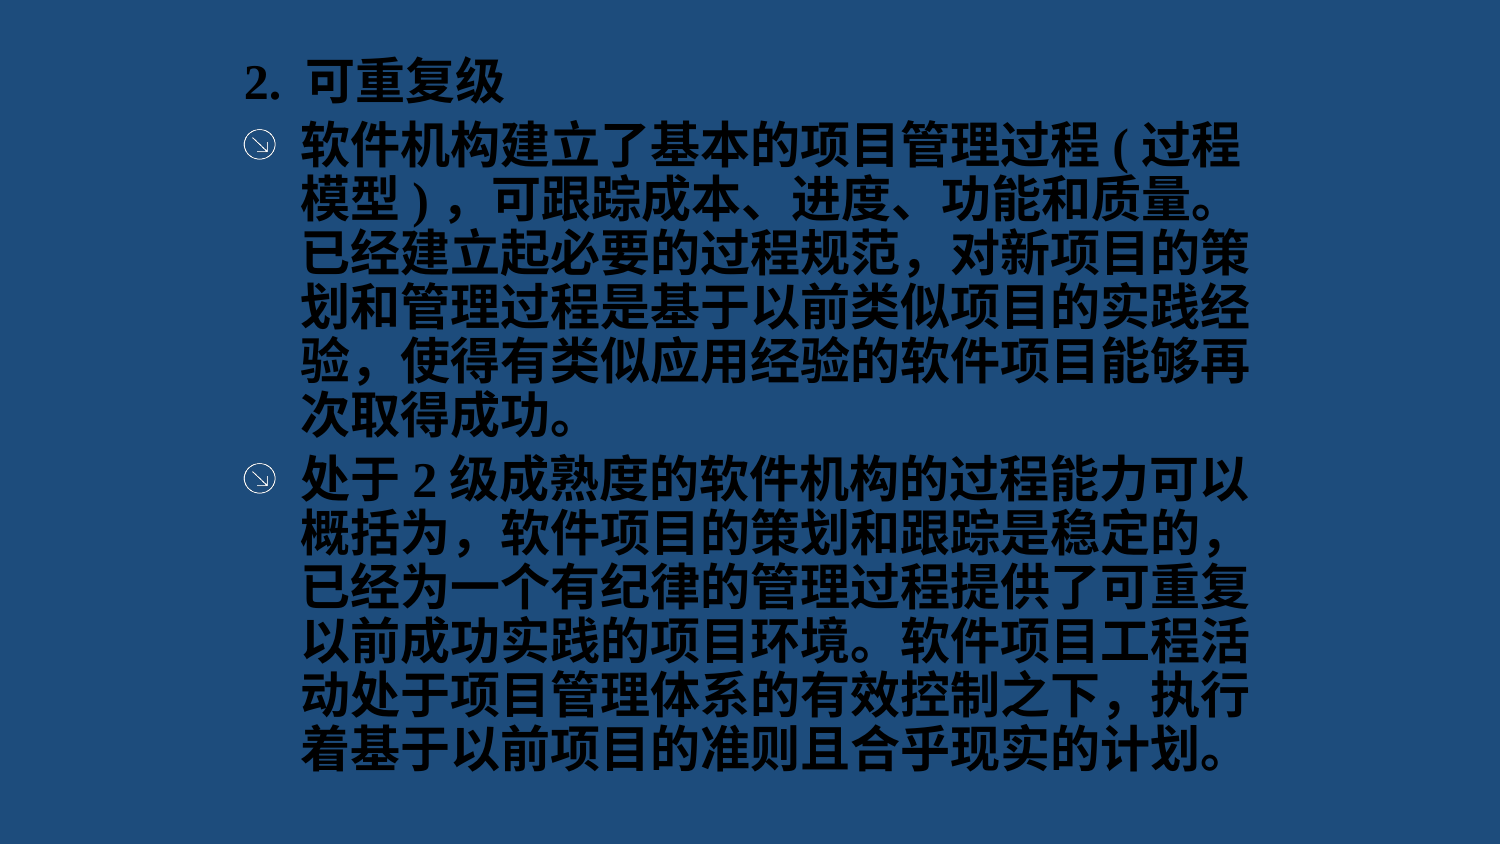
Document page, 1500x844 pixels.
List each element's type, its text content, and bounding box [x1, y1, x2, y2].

list 2. 可重复级 软件机构建立了基本的项目管理过程(过程模型)，可跟踪成本、进度、功能和质量。已经建立起必要的过程规范，对新项目的策划和管理过程是基于以前类似项目的实践经验，使得有类似应用经验的软件项目能够再次取得成功。 处于2级成熟度的软件机构的过程能力可以概括为，软件项目的策划和跟踪是稳定的，已经为一个有纪律的管理过程提供了可重复以前成功实践的项目环境。软件项目工程活动处于项目管理体系的有效控制之下，执行着基于以前项目的准则且合乎现实的计划。 [243, 56, 1257, 790]
picture [243, 128, 276, 160]
picture [243, 462, 276, 494]
